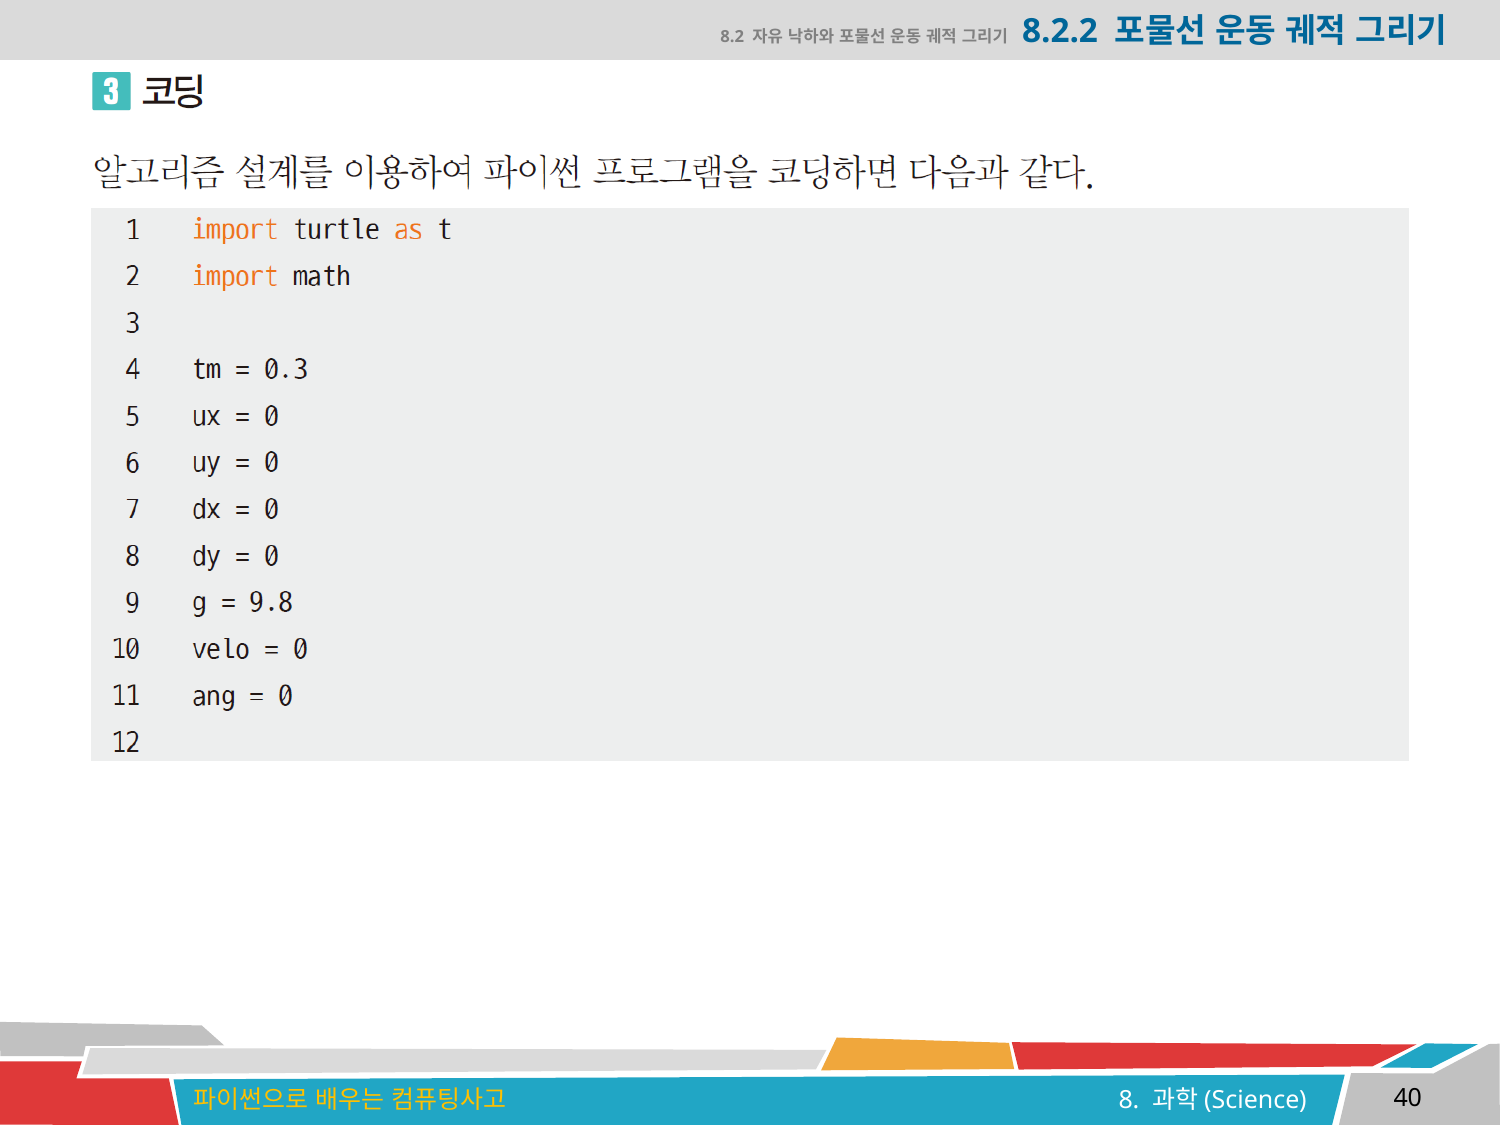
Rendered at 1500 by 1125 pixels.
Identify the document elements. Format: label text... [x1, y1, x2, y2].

title 8.2 자유 낙하와 포물선 운동 궤적 그리기 8.2.2 포물선 운동 궤적 그리기 [75, 6, 1463, 52]
picture [87, 68, 1413, 197]
slide_number 40 [1361, 1080, 1437, 1118]
picture [90, 208, 1410, 762]
